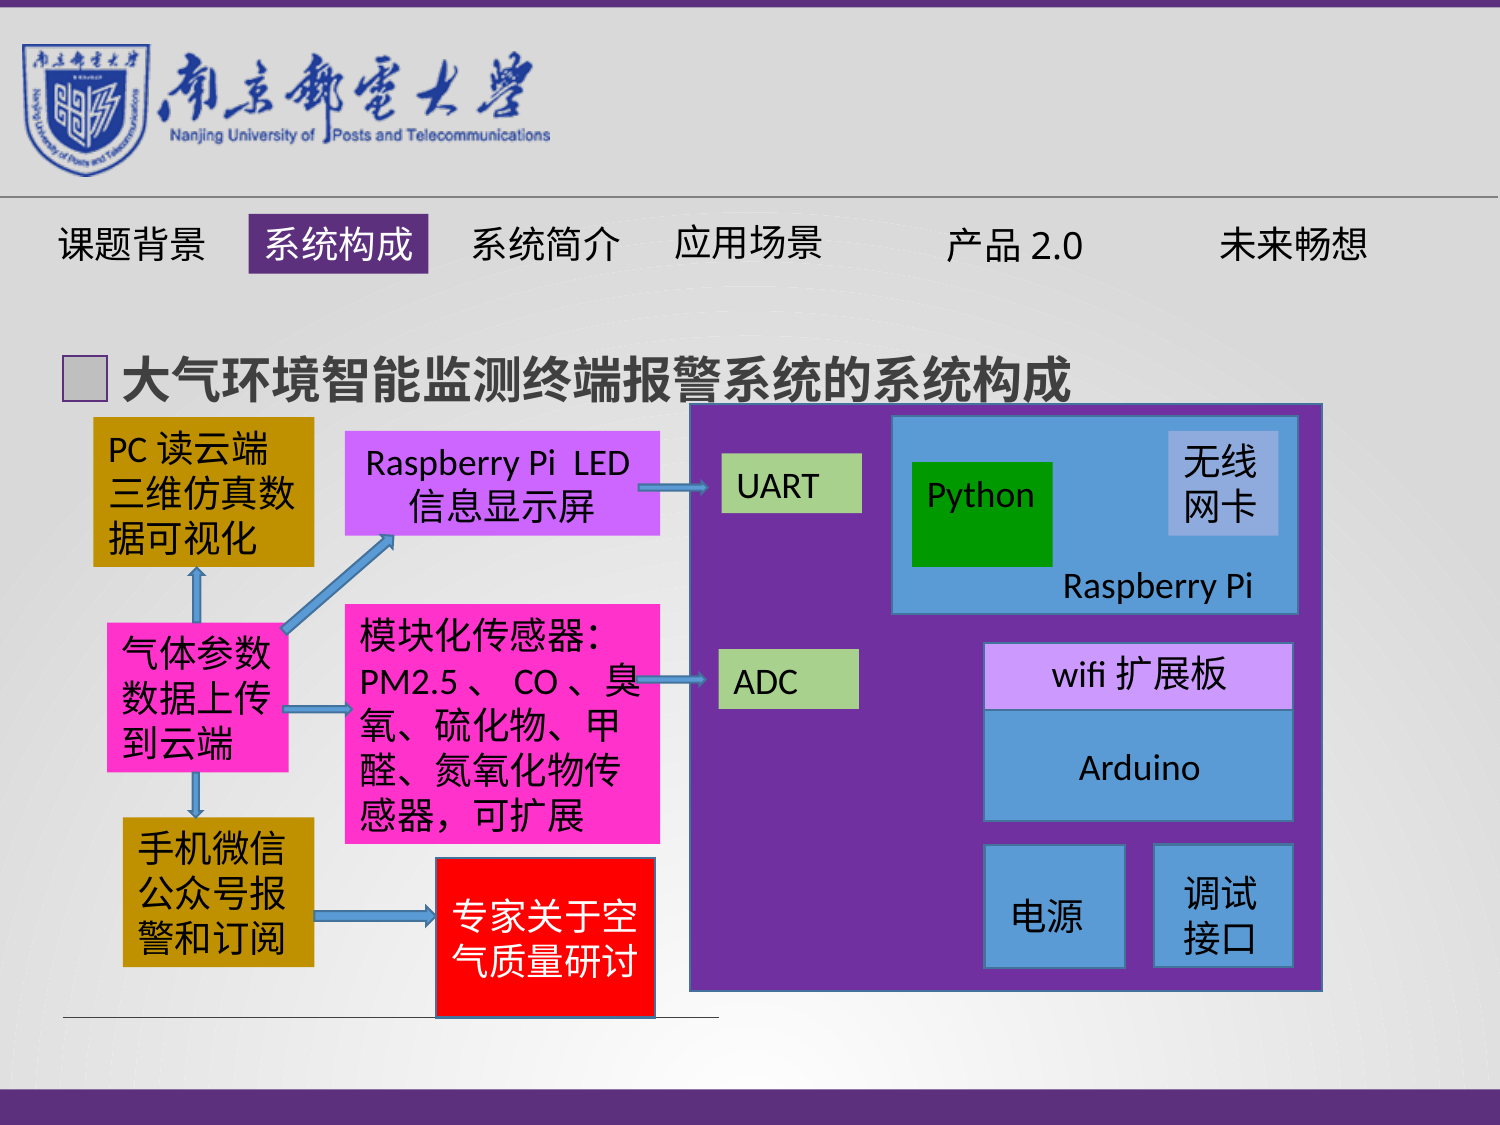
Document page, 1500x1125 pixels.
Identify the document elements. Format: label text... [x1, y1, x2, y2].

text_box [0, 0, 1500, 8]
text_box 大气环境智能监测终端报警系统的系统构成 [107, 340, 1204, 415]
text_box 产品2.0 [931, 214, 1099, 275]
picture [22, 44, 550, 178]
text_box 应用场景 [659, 211, 840, 271]
text_box 未来畅想 [1204, 213, 1385, 274]
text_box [62, 415, 1299, 1018]
text_box [0, 1088, 1500, 1125]
text_box [62, 355, 108, 402]
text_box [1204, 403, 1323, 992]
text_box 系统简介 [455, 213, 636, 274]
text_box 课题背景 [42, 213, 223, 274]
text_box 系统构成 [248, 213, 429, 274]
